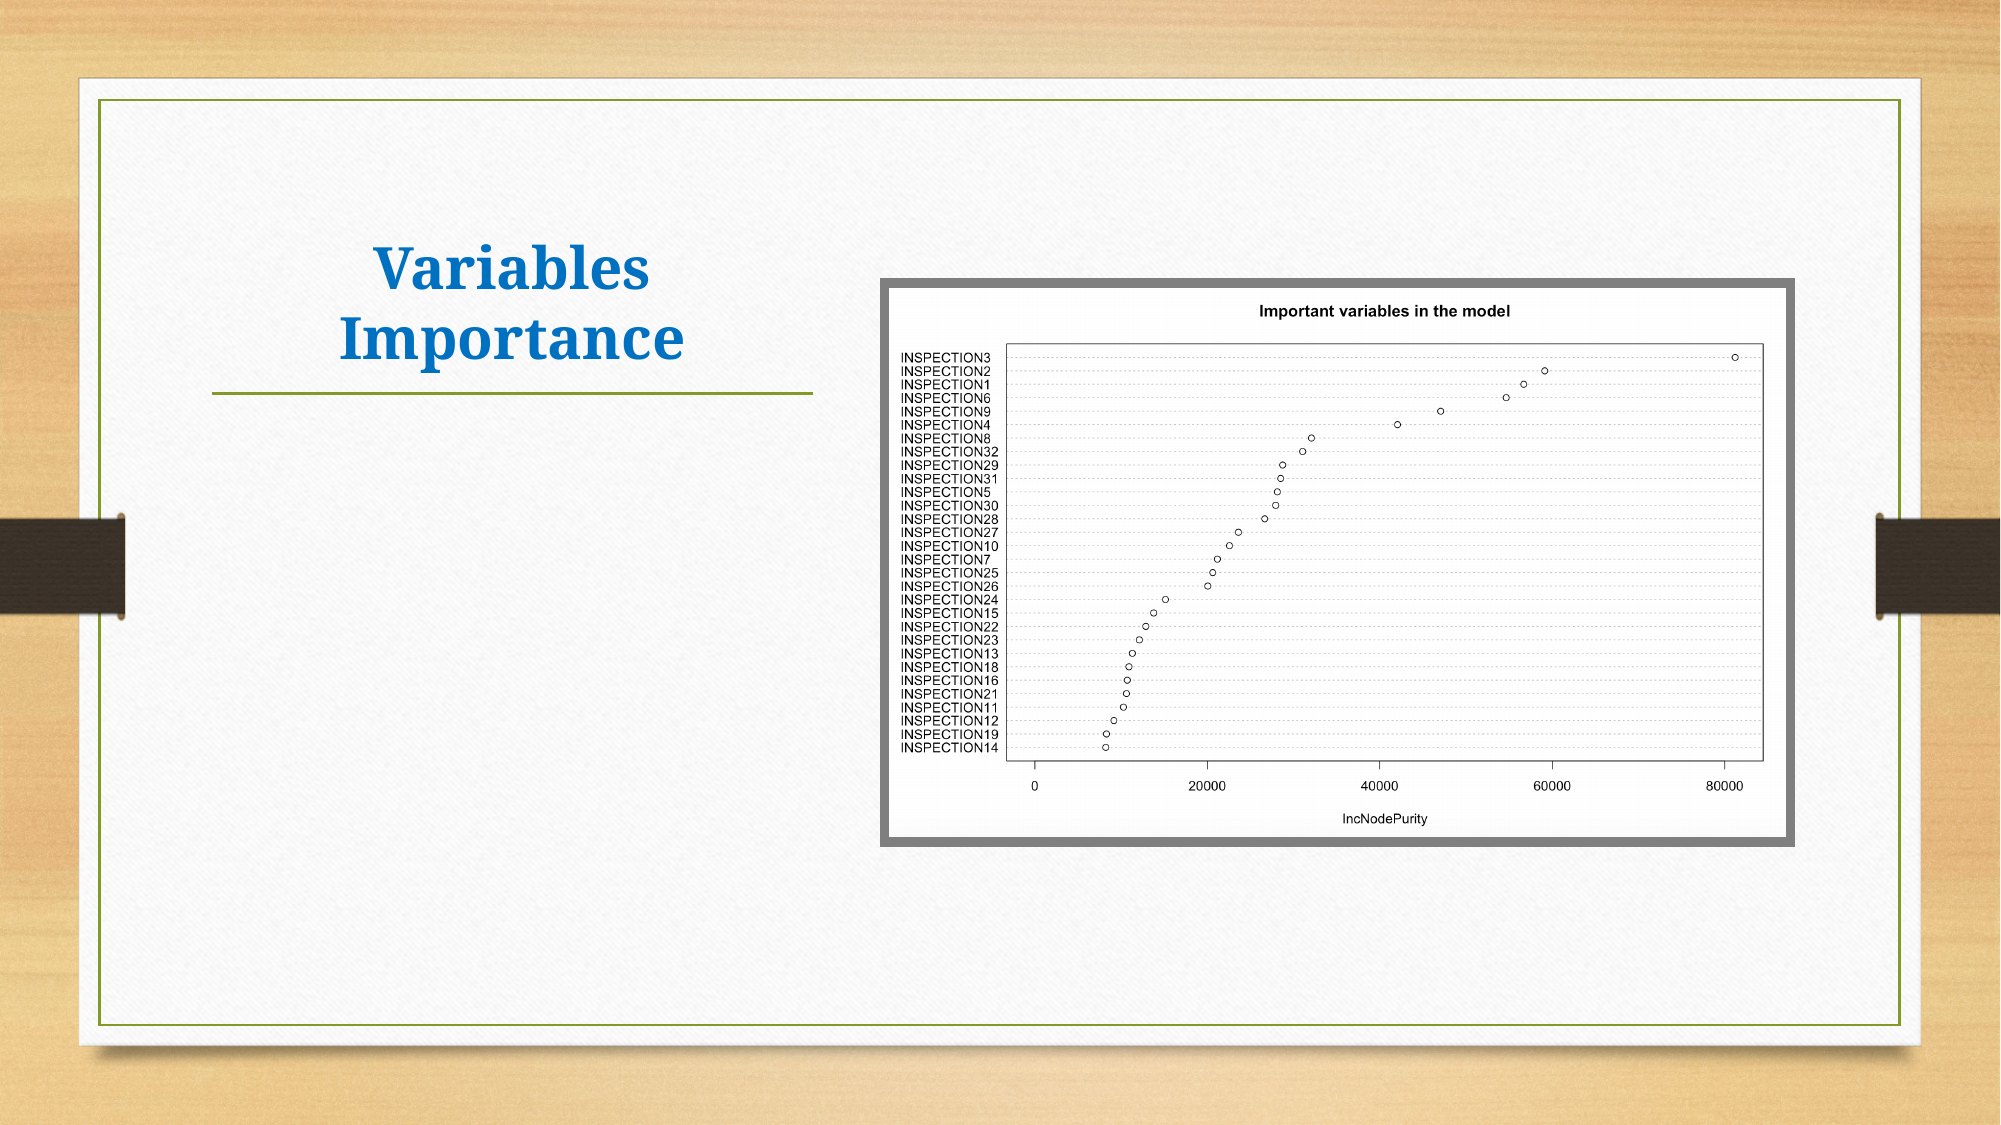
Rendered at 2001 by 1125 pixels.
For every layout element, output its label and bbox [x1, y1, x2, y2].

text_box [0, 0, 2000, 1125]
picture [888, 287, 1787, 838]
